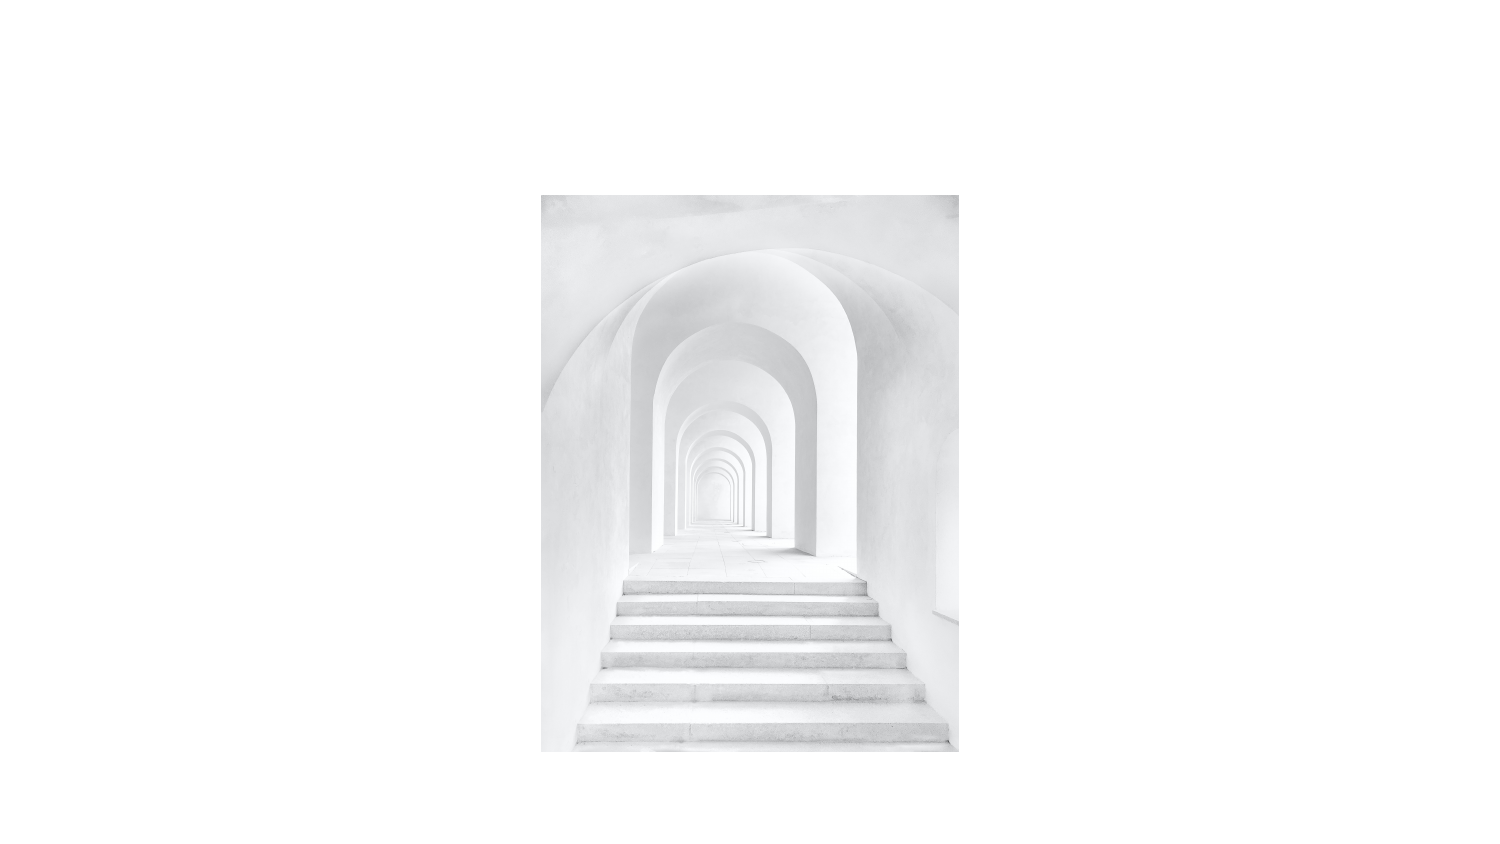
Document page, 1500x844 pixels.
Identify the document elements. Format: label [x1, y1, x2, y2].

picture [541, 195, 959, 753]
